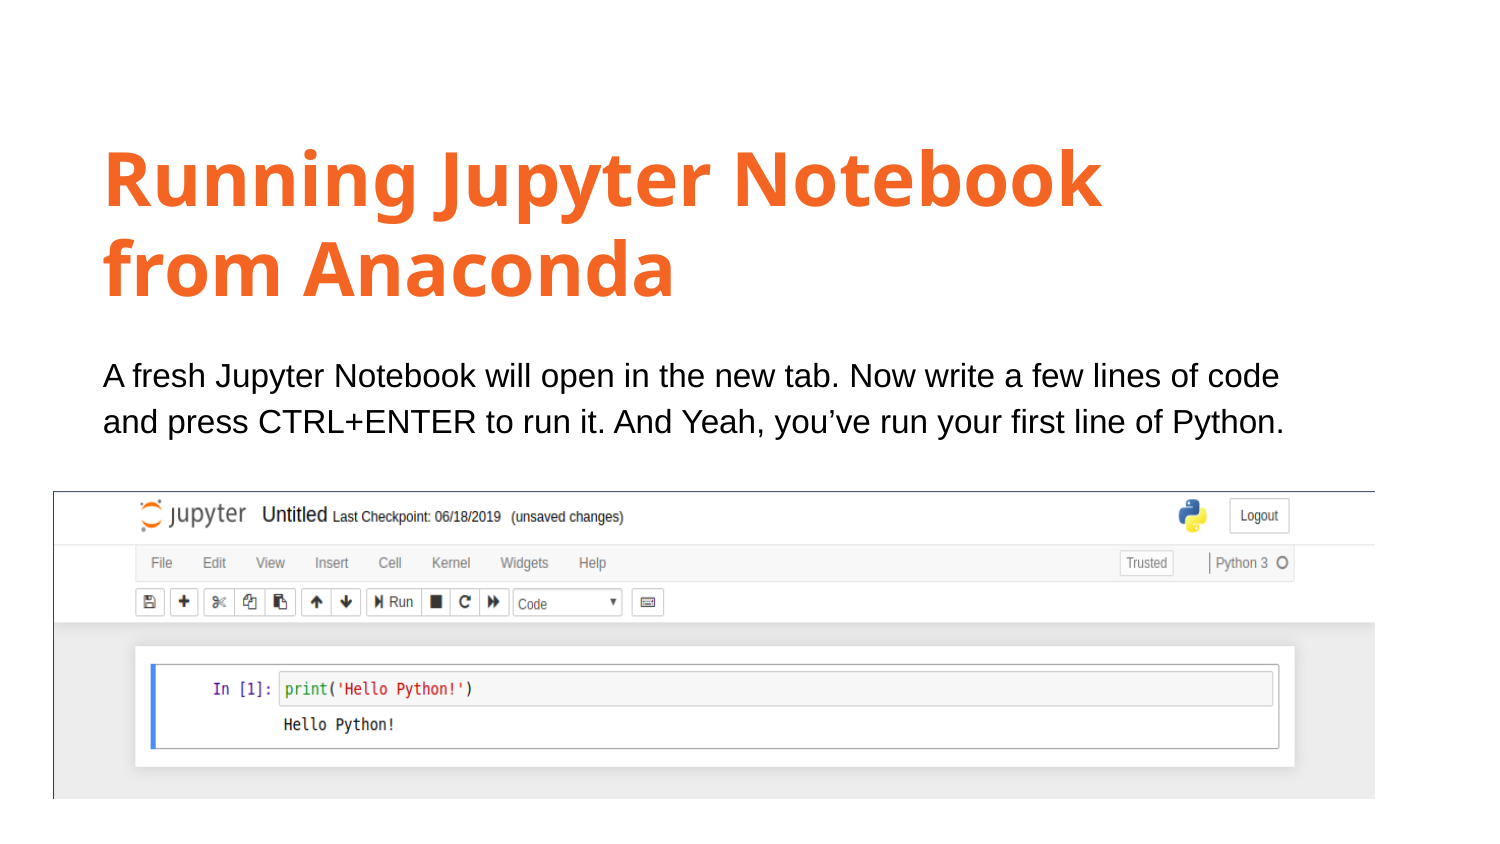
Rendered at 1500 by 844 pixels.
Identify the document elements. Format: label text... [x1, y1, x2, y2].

title Running Jupyter Notebook from Anaconda [87, 116, 1188, 333]
title A fresh Jupyter Notebook will open in the new tab. Now write a few lines of code and press CTRL+ENTER to run it. And Yeah, you’ve run your first line of Python. [87, 333, 1340, 471]
picture [53, 491, 1375, 799]
